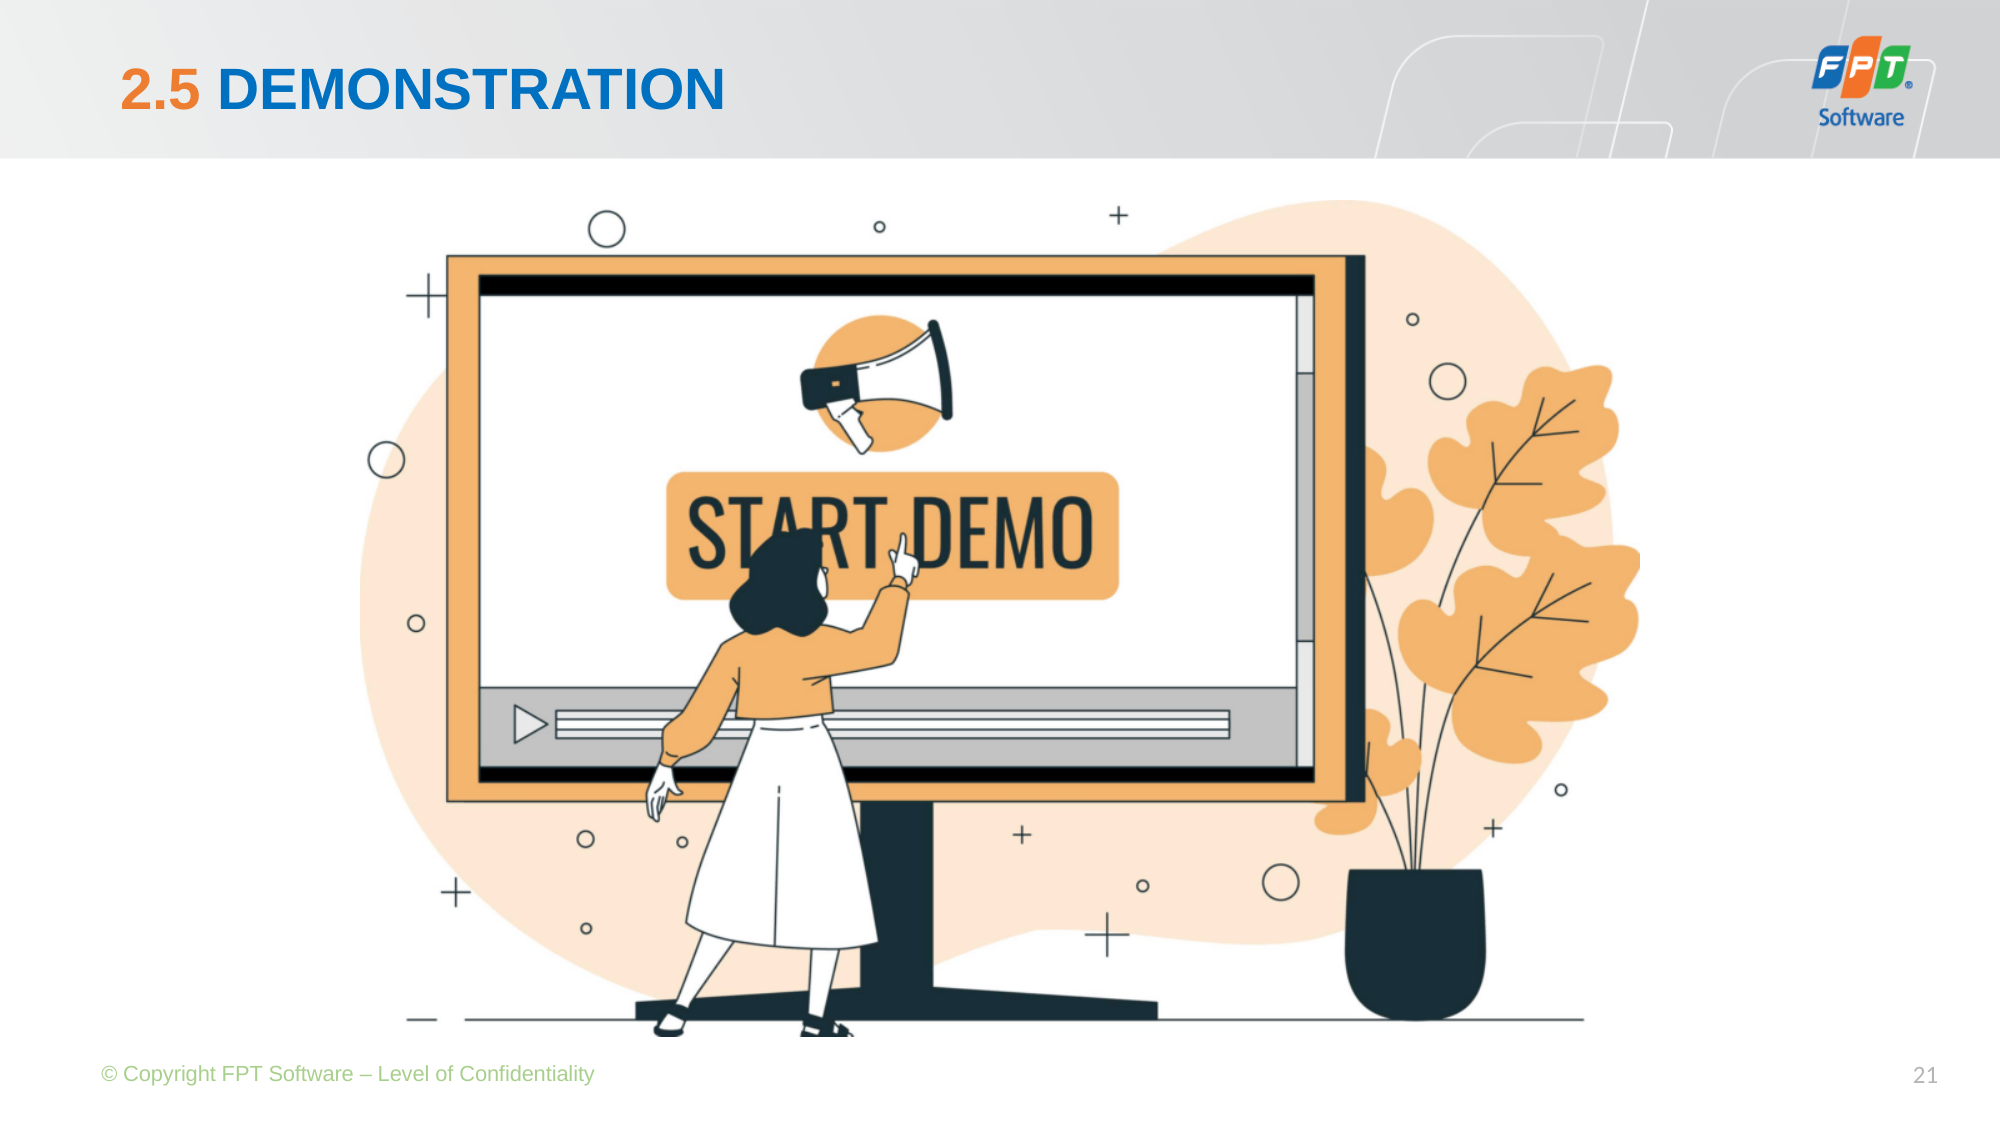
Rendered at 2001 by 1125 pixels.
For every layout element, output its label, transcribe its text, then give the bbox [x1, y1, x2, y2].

slide_number 21 [1855, 1052, 1954, 1094]
picture [0, 0, 2000, 159]
picture [360, 200, 1640, 1038]
